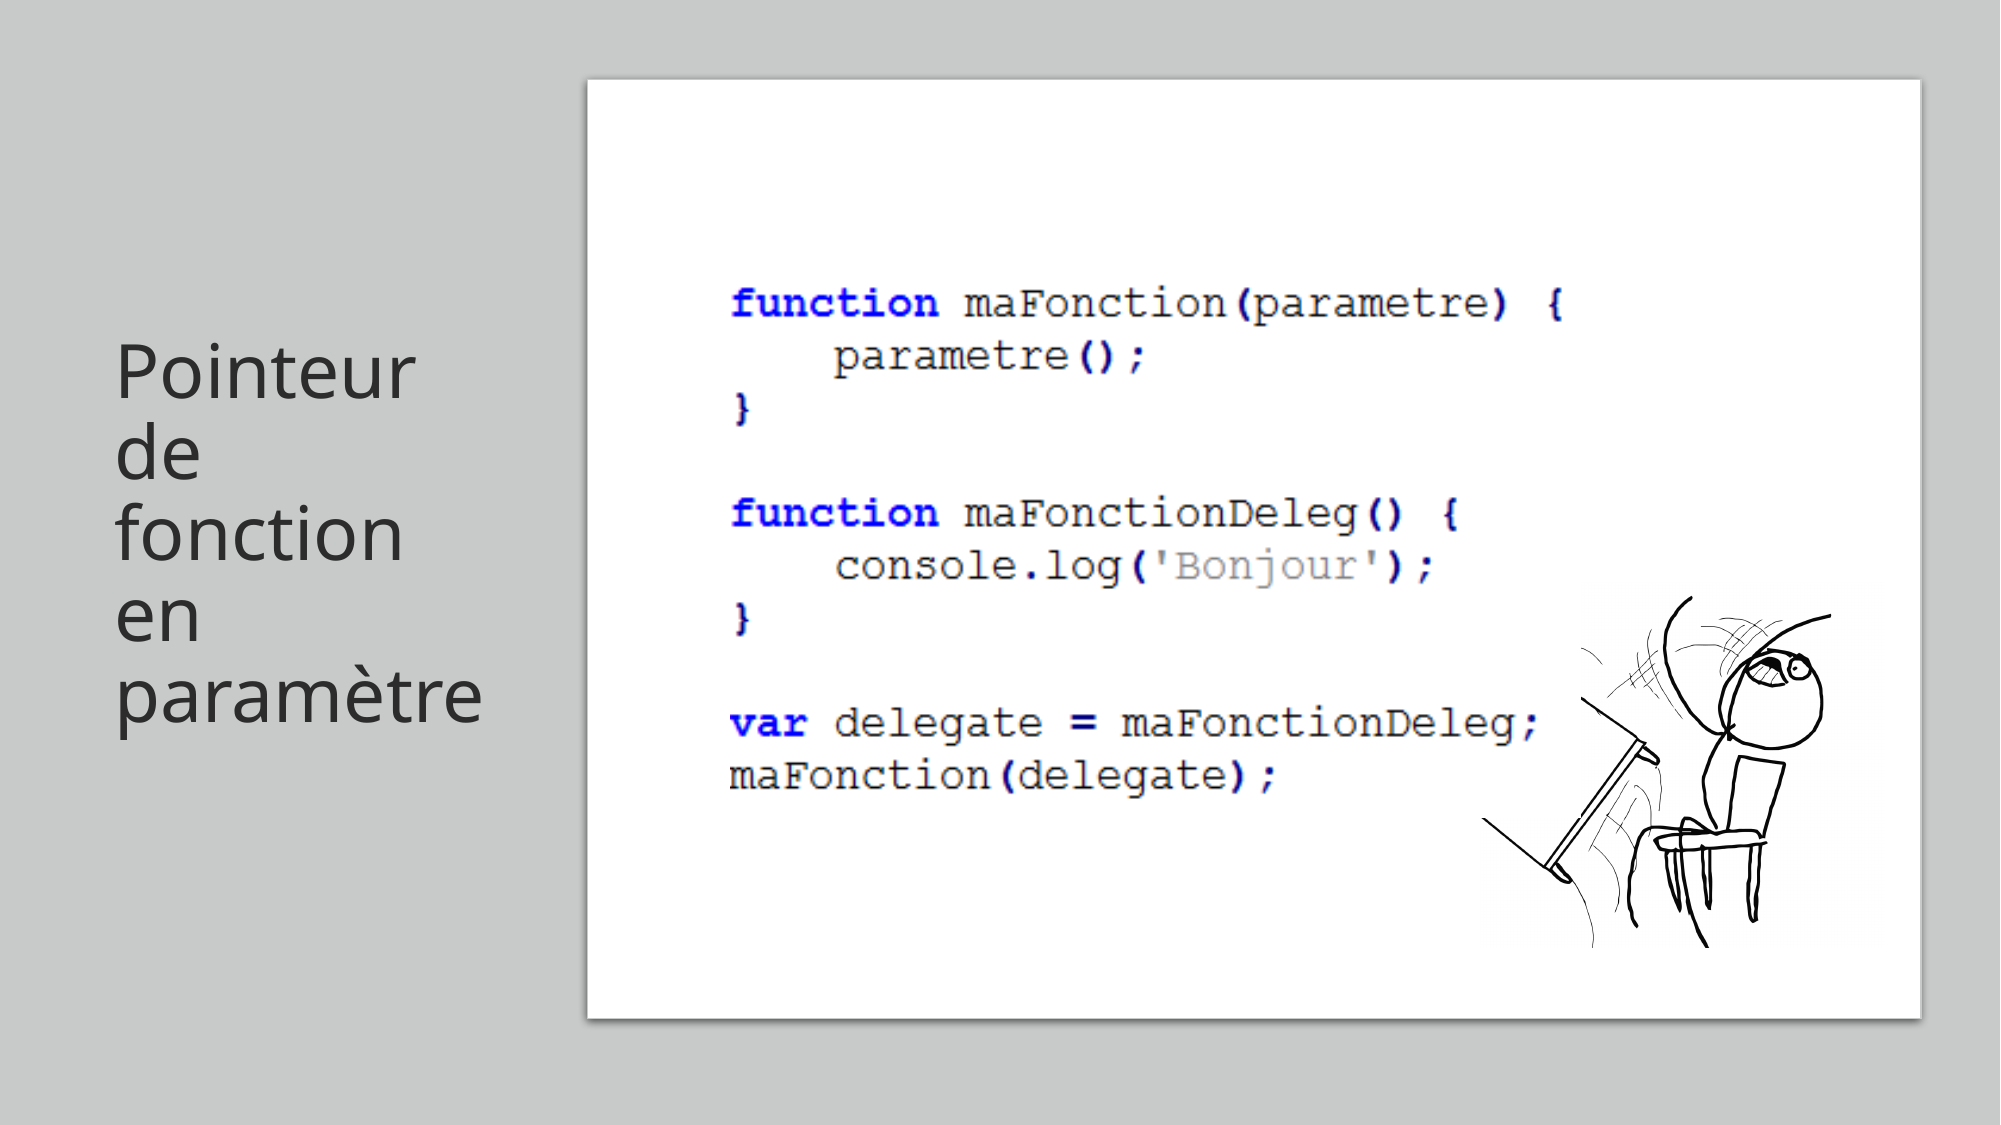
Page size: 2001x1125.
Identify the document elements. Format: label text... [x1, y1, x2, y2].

picture [730, 279, 1885, 948]
text_box [586, 78, 1922, 1019]
text_box [0, 0, 2000, 1125]
title Pointeur de fonction en paramètre [99, 104, 527, 968]
